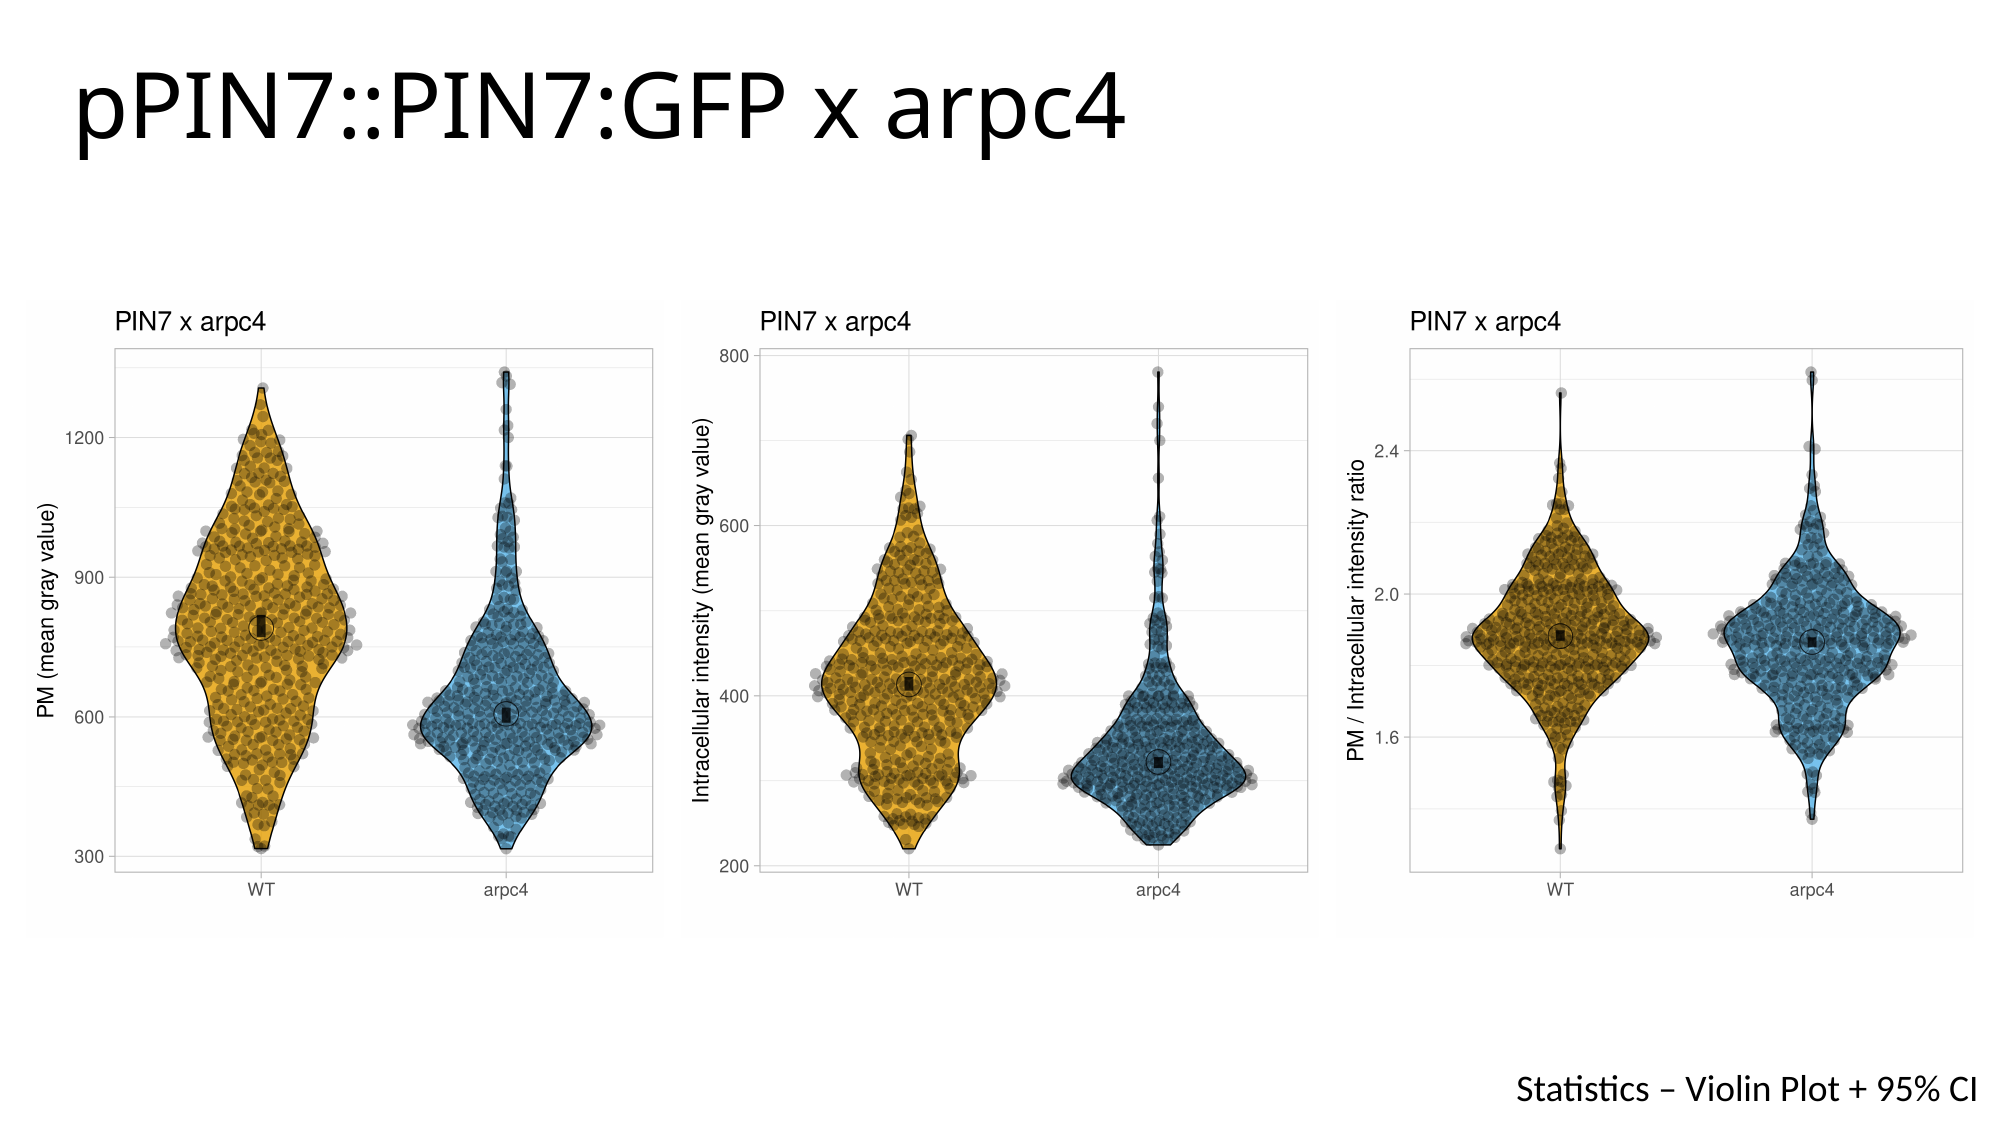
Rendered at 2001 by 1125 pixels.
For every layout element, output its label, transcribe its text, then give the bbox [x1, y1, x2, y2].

text_box pPIN7::PIN7:GFP x arpc4 [57, 0, 1782, 218]
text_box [26, 300, 1974, 938]
text_box Statistics – Violin Plot + 95% CI [1501, 1056, 1994, 1117]
